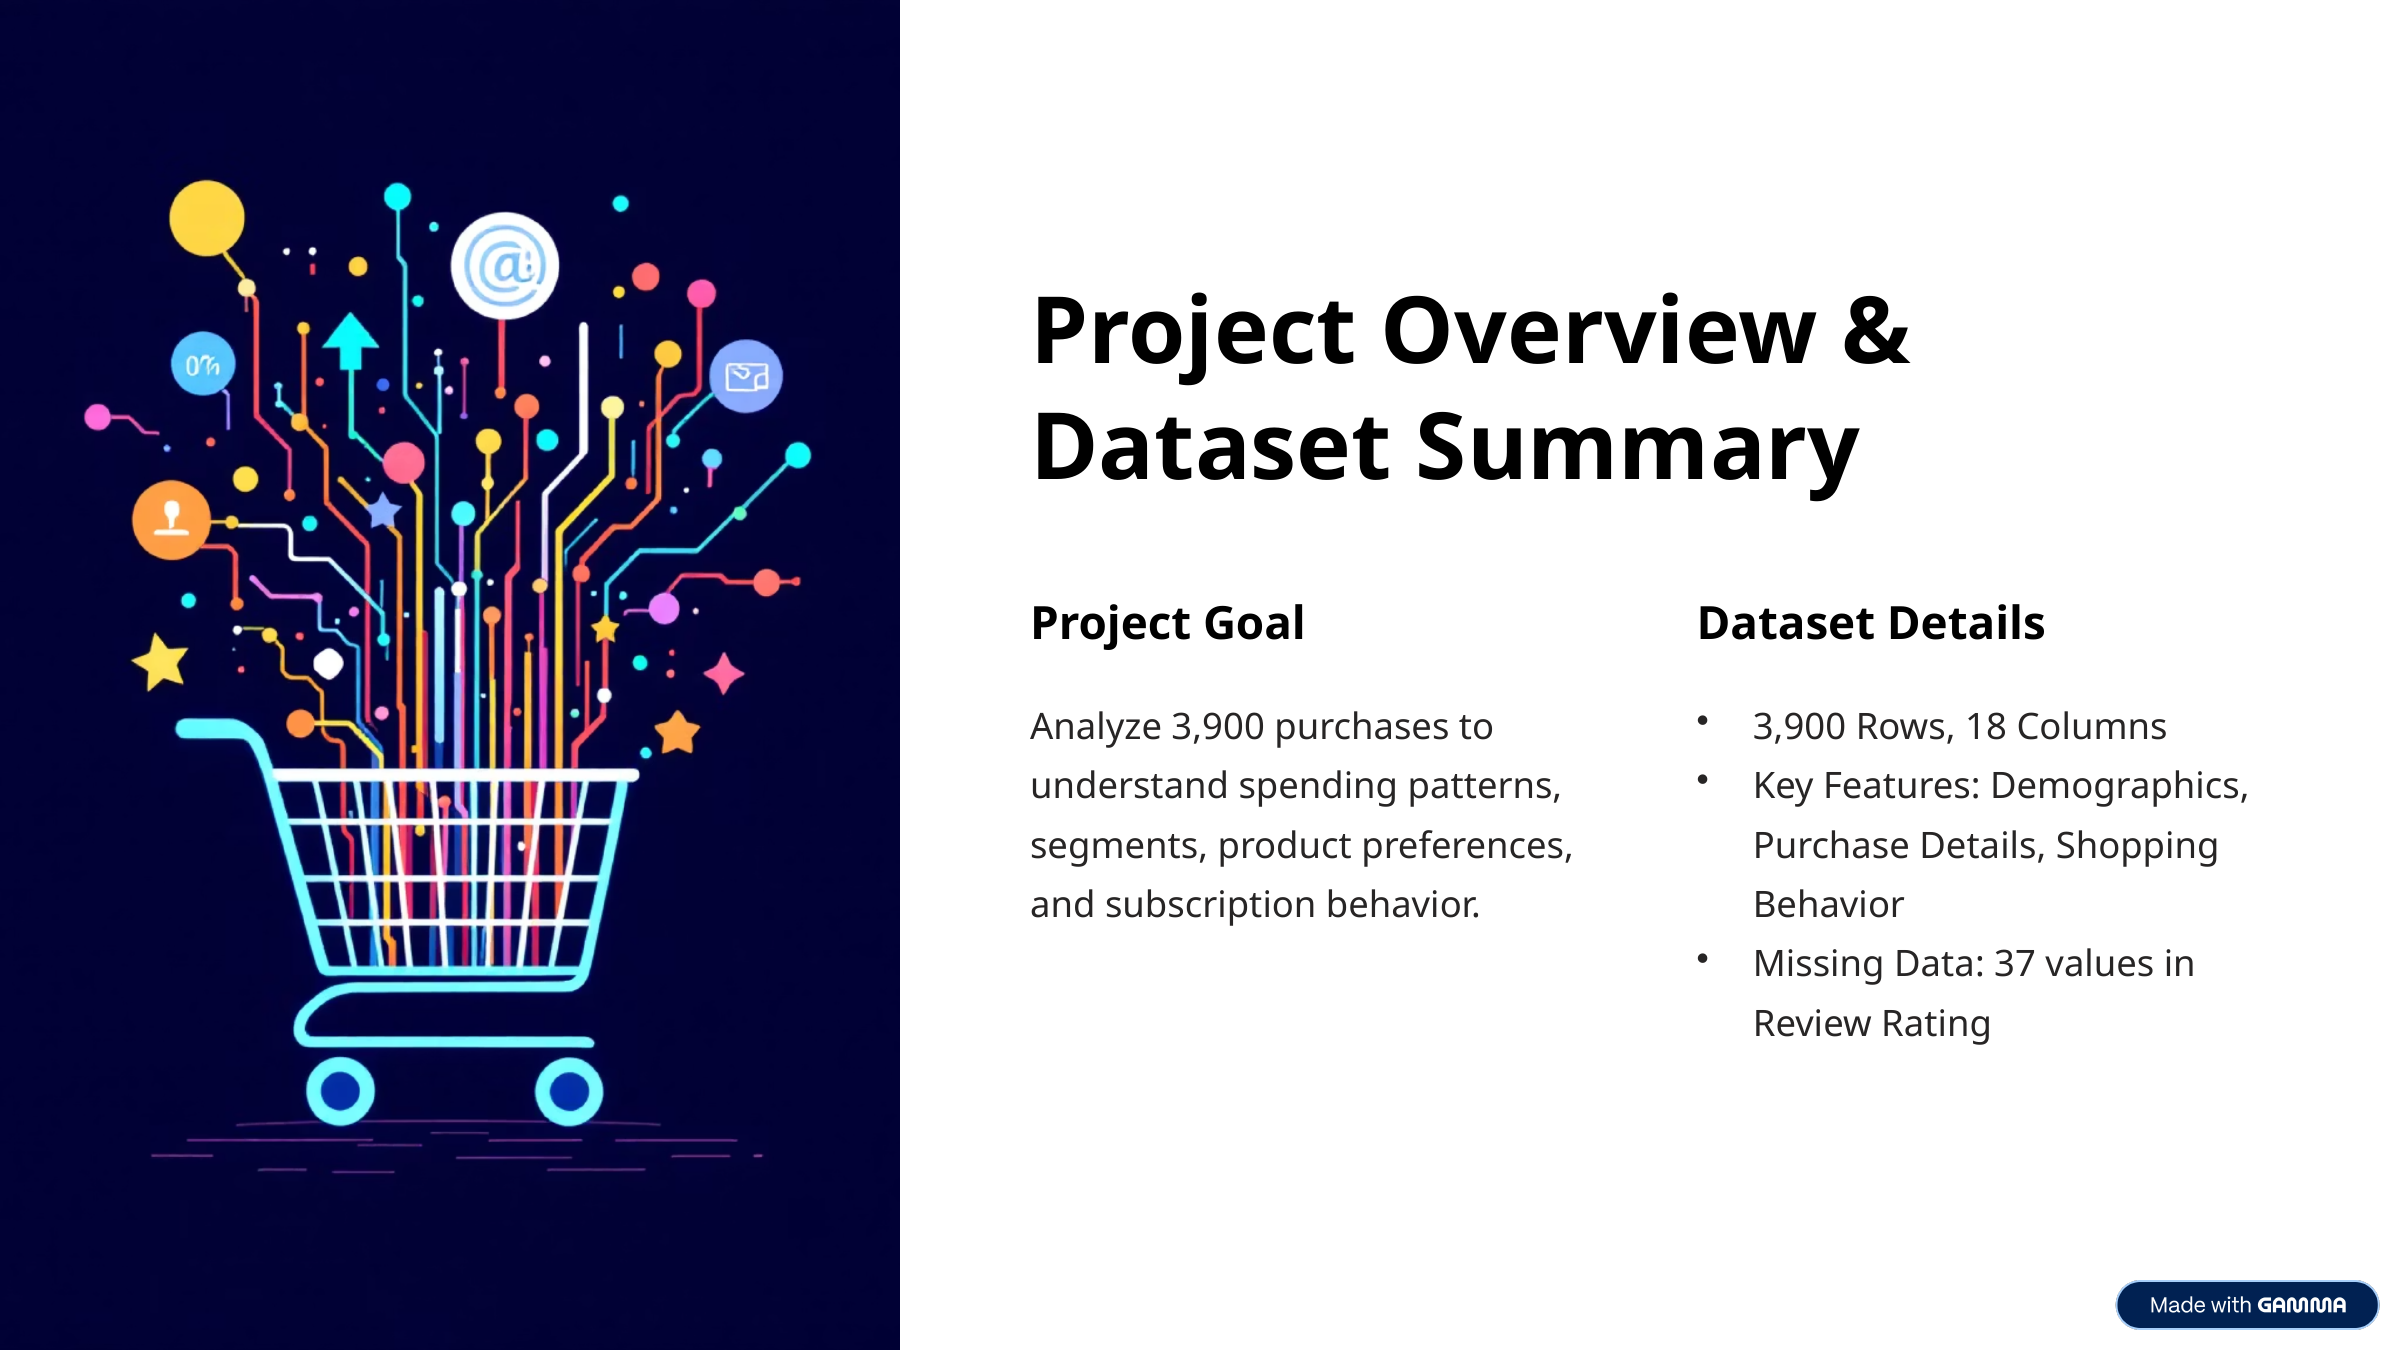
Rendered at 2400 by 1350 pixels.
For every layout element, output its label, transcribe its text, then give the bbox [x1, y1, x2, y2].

text_box Project Overview & Dataset Summary [1030, 266, 2270, 499]
text_box Dataset Details [1696, 591, 2162, 650]
text_box Analyze 3,900 purchases to understand spending patterns, segments, product preferences, and subscription behavior. [1030, 687, 1605, 926]
text_box Project Goal [1030, 591, 1496, 650]
picture [0, 0, 900, 1350]
picture [2106, 1271, 2389, 1339]
text_box 3,900 Rows, 18 Columns Key Features: Demographics, Purchase Details, Shopping Behavior Missing Data: 37 values in Review Rating [1696, 687, 2271, 1045]
